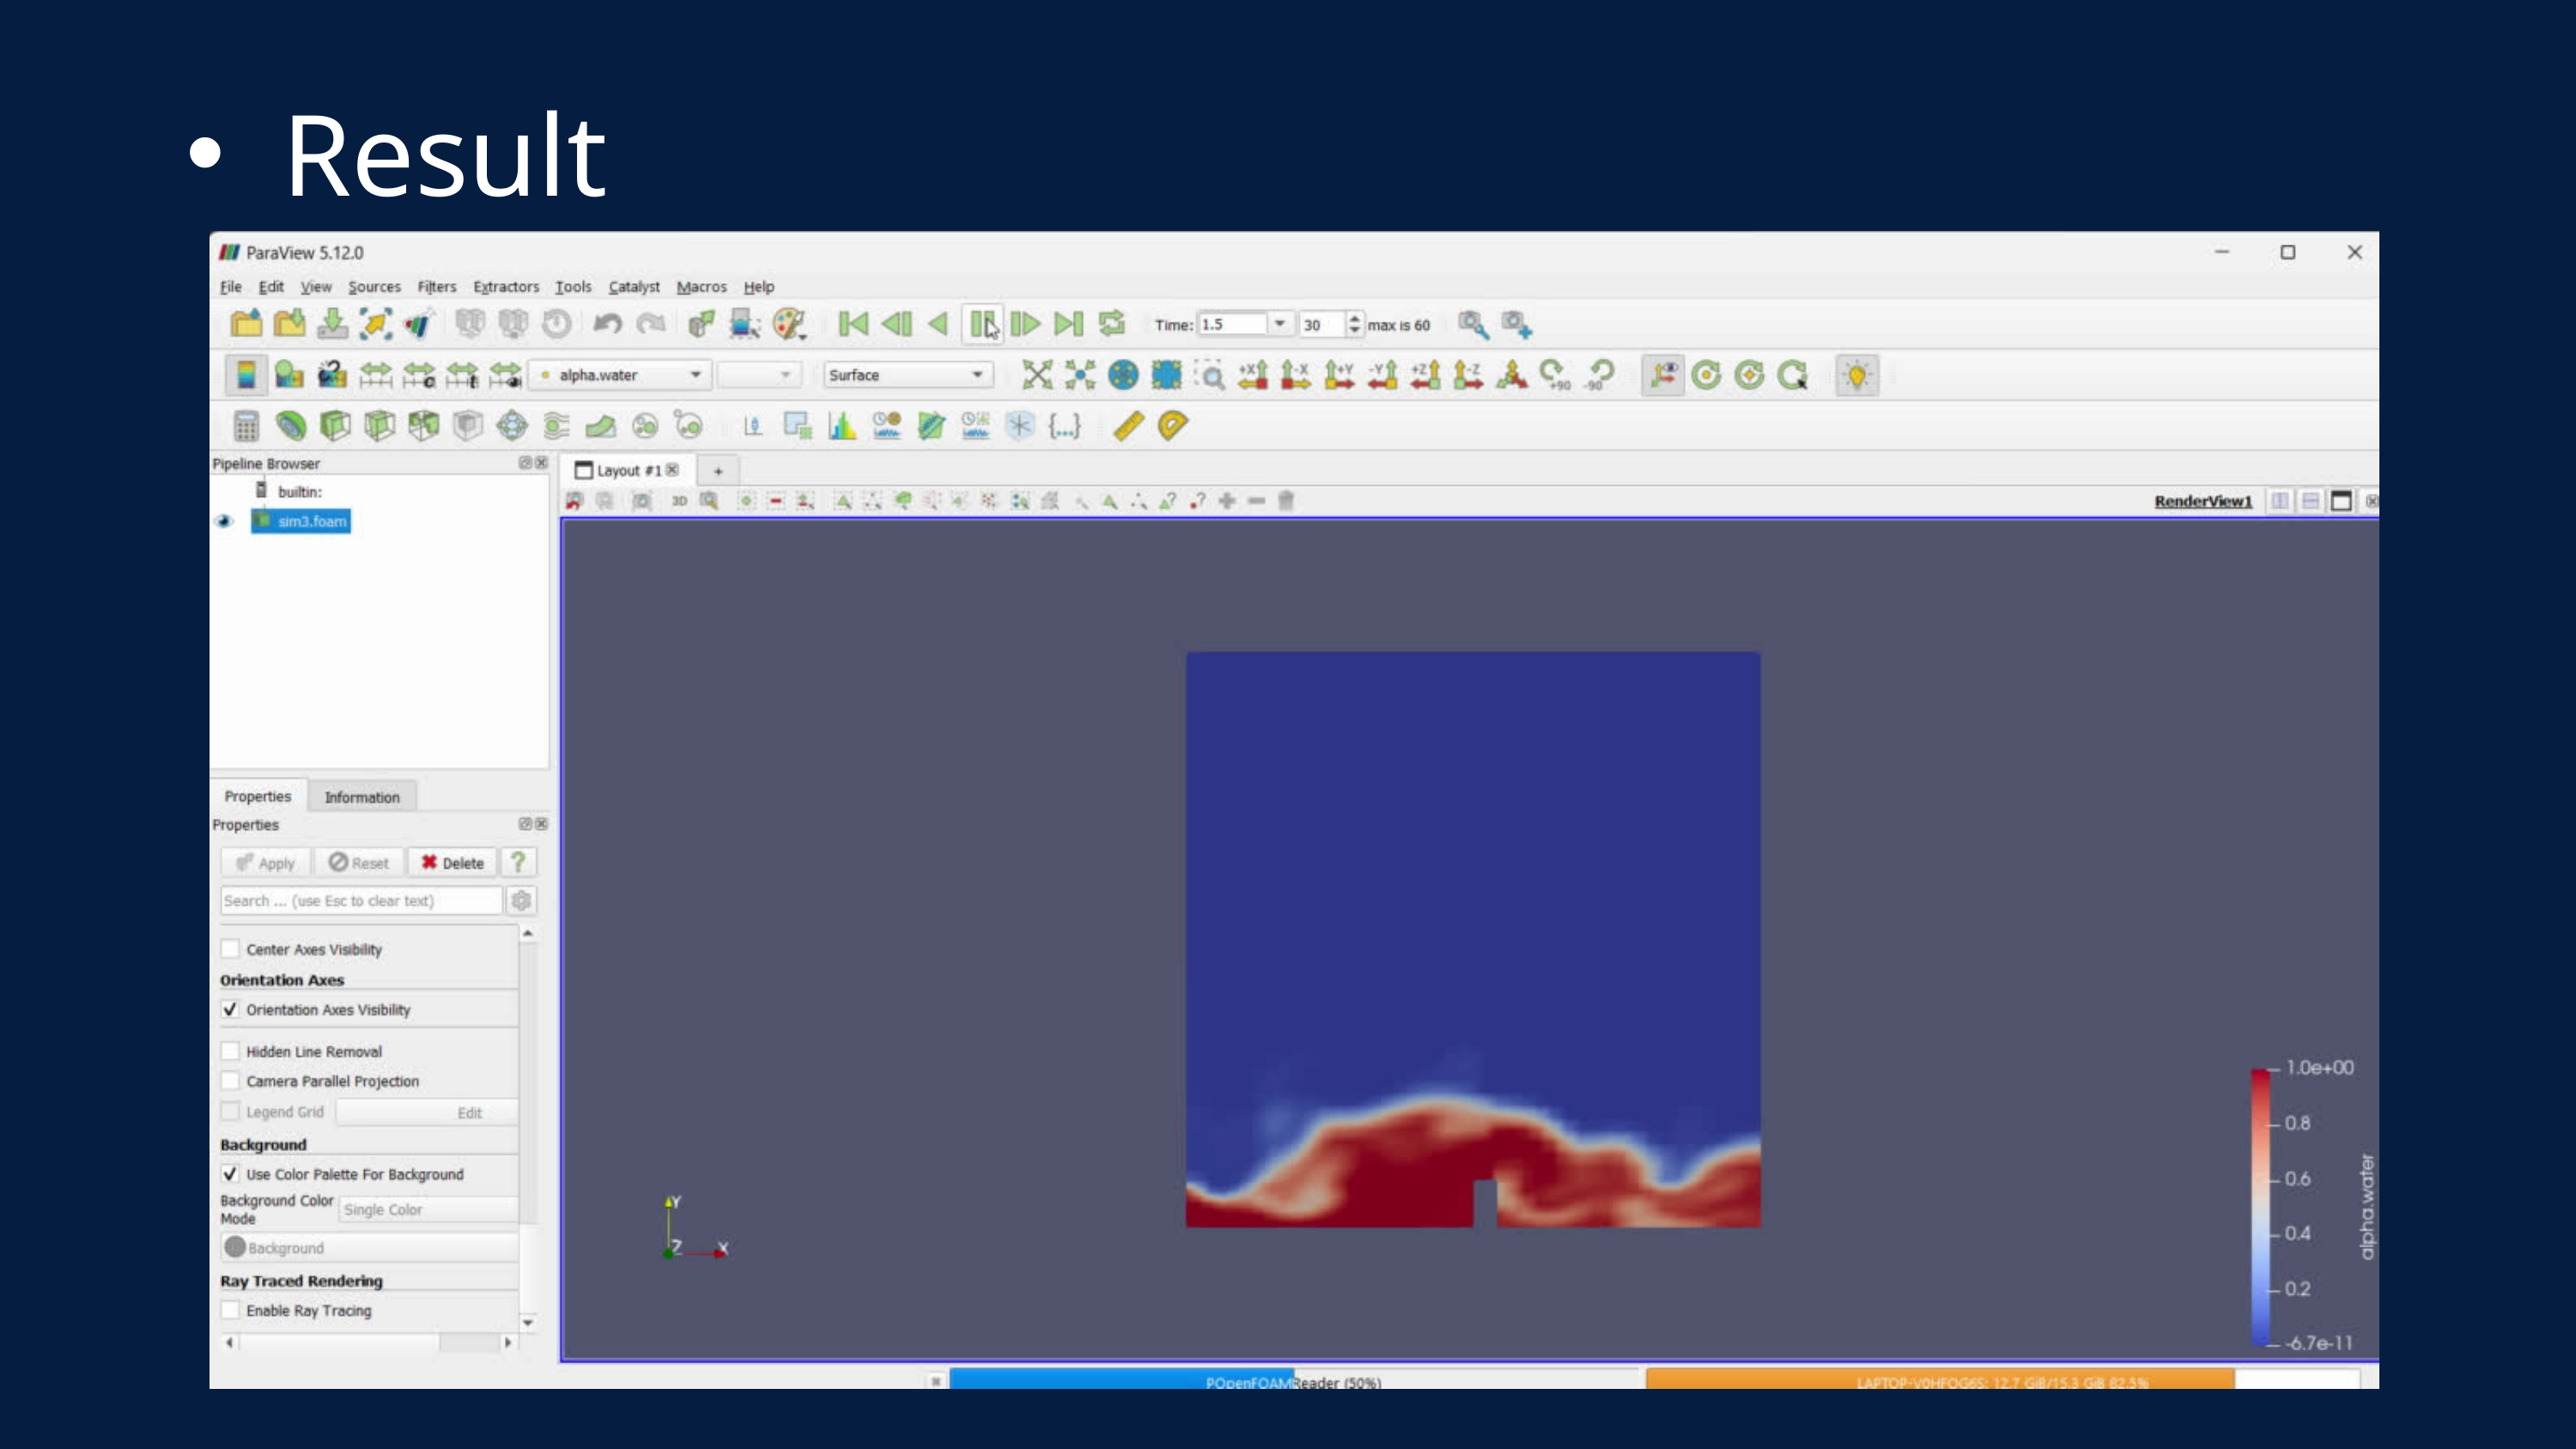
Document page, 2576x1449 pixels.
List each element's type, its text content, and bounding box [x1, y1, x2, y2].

text_box Result [82, 61, 675, 219]
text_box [208, 230, 2380, 1391]
